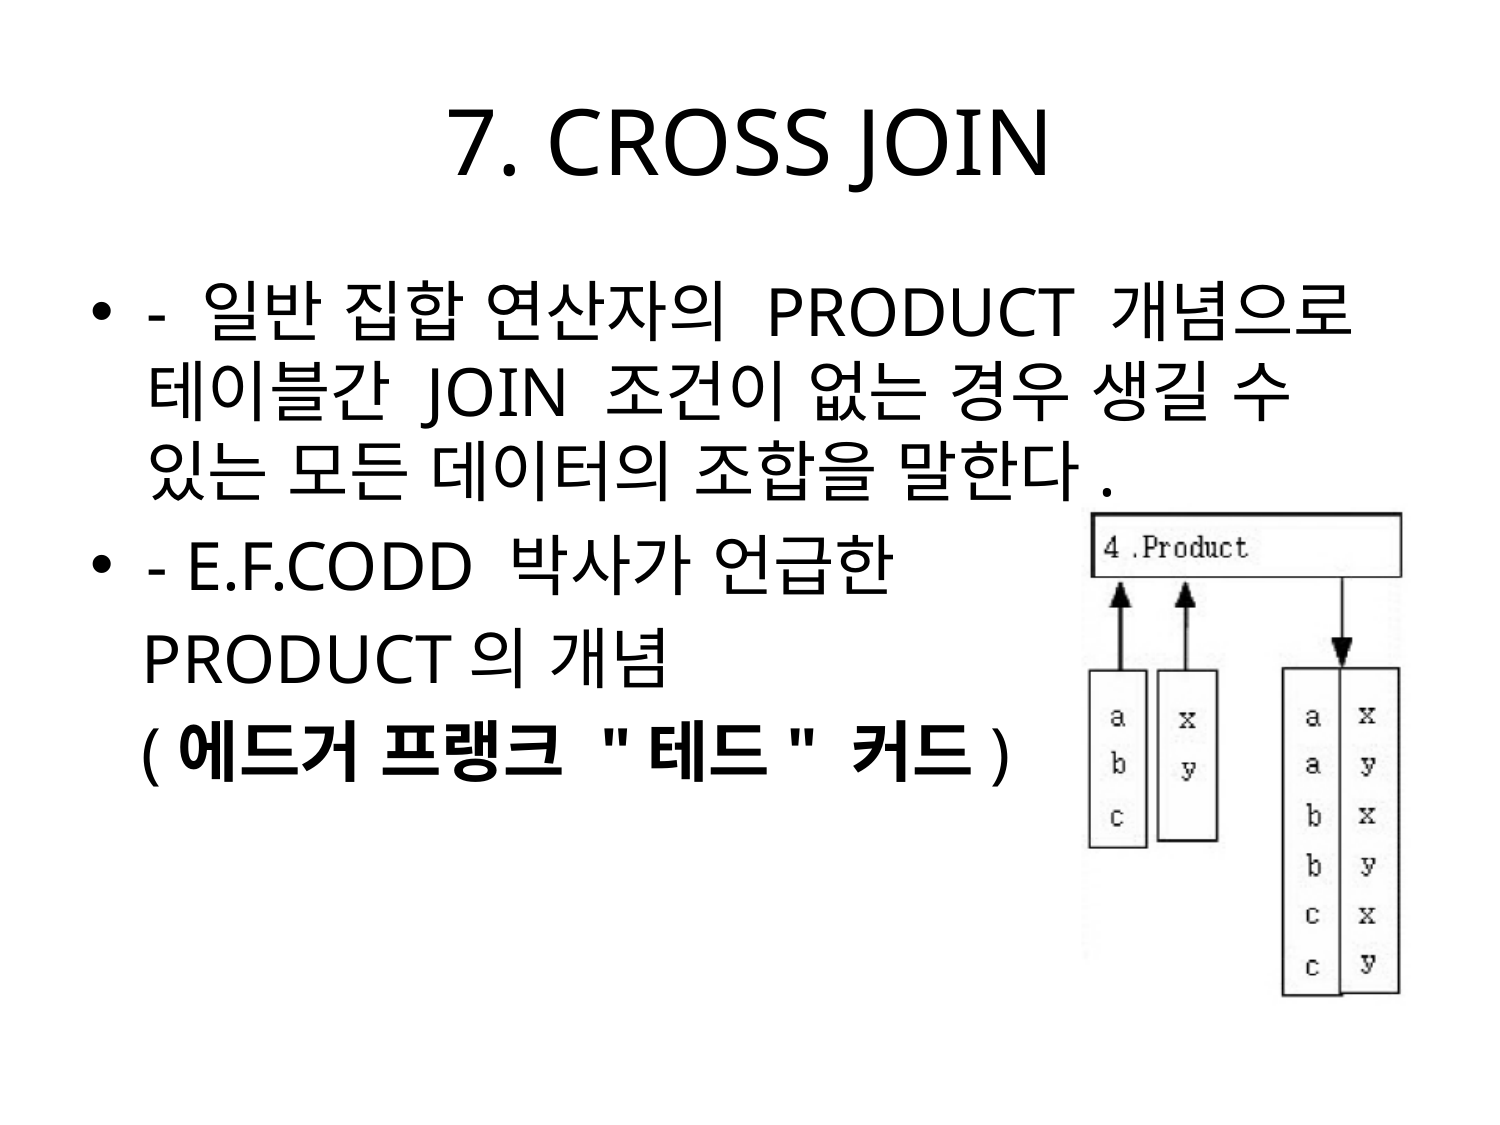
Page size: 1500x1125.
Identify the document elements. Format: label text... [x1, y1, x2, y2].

list - 일반 집합 연산자의 PRODUCT 개념으로 테이블간 JOIN 조건이 없는 경우 생길 수 있는 모든 데이터의 조합을 말한다. - E.F.CODD 박사가 언급한 PRODUCT의 개념 (에드거 프랭크 "테드" 커드) [75, 262, 1425, 1005]
picture [1080, 503, 1413, 1021]
title 7. CROSS JOIN [75, 45, 1425, 233]
